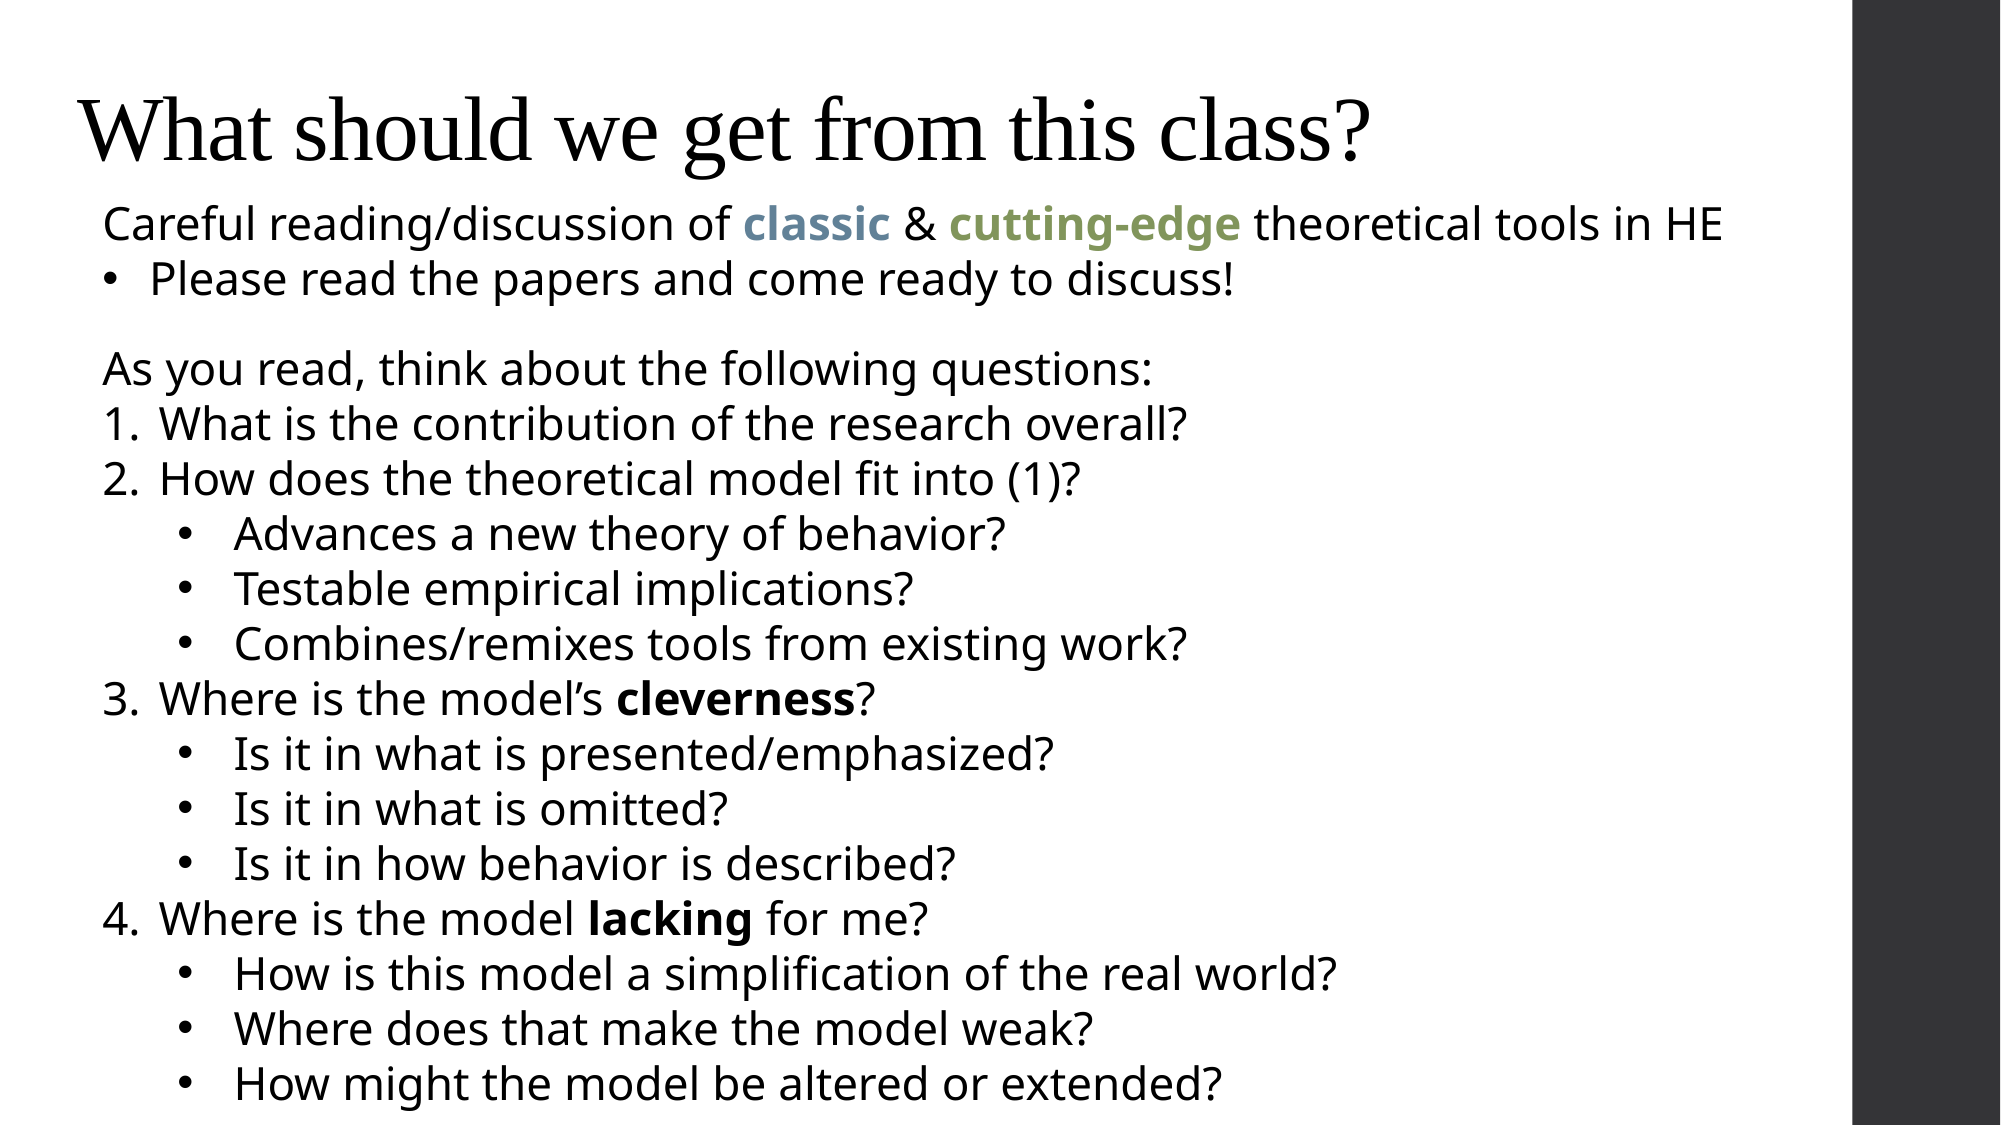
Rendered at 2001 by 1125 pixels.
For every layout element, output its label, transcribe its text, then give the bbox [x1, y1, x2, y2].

text_box What should we get from this class? [62, 60, 1797, 188]
text_box Careful reading/discussion of classic & cutting-edge theoretical tools in HE Please read the papers and come ready to discuss! As you read, think about the following questions: What is the contribution of the research overall? How does the theoretical model fit into (1)? Advances a new theory of behavior? Testable empirical implications? Combines/remixes tools from existing work? Where is the model’s cleverness? Is it in what is presented/emphasized? Is it in what is omitted? Is it in how behavior is described? Where is the model lacking for me? How is this model a simplification of the real world? Where does that make the model weak? How might the model be altered or extended? [87, 187, 1797, 1117]
